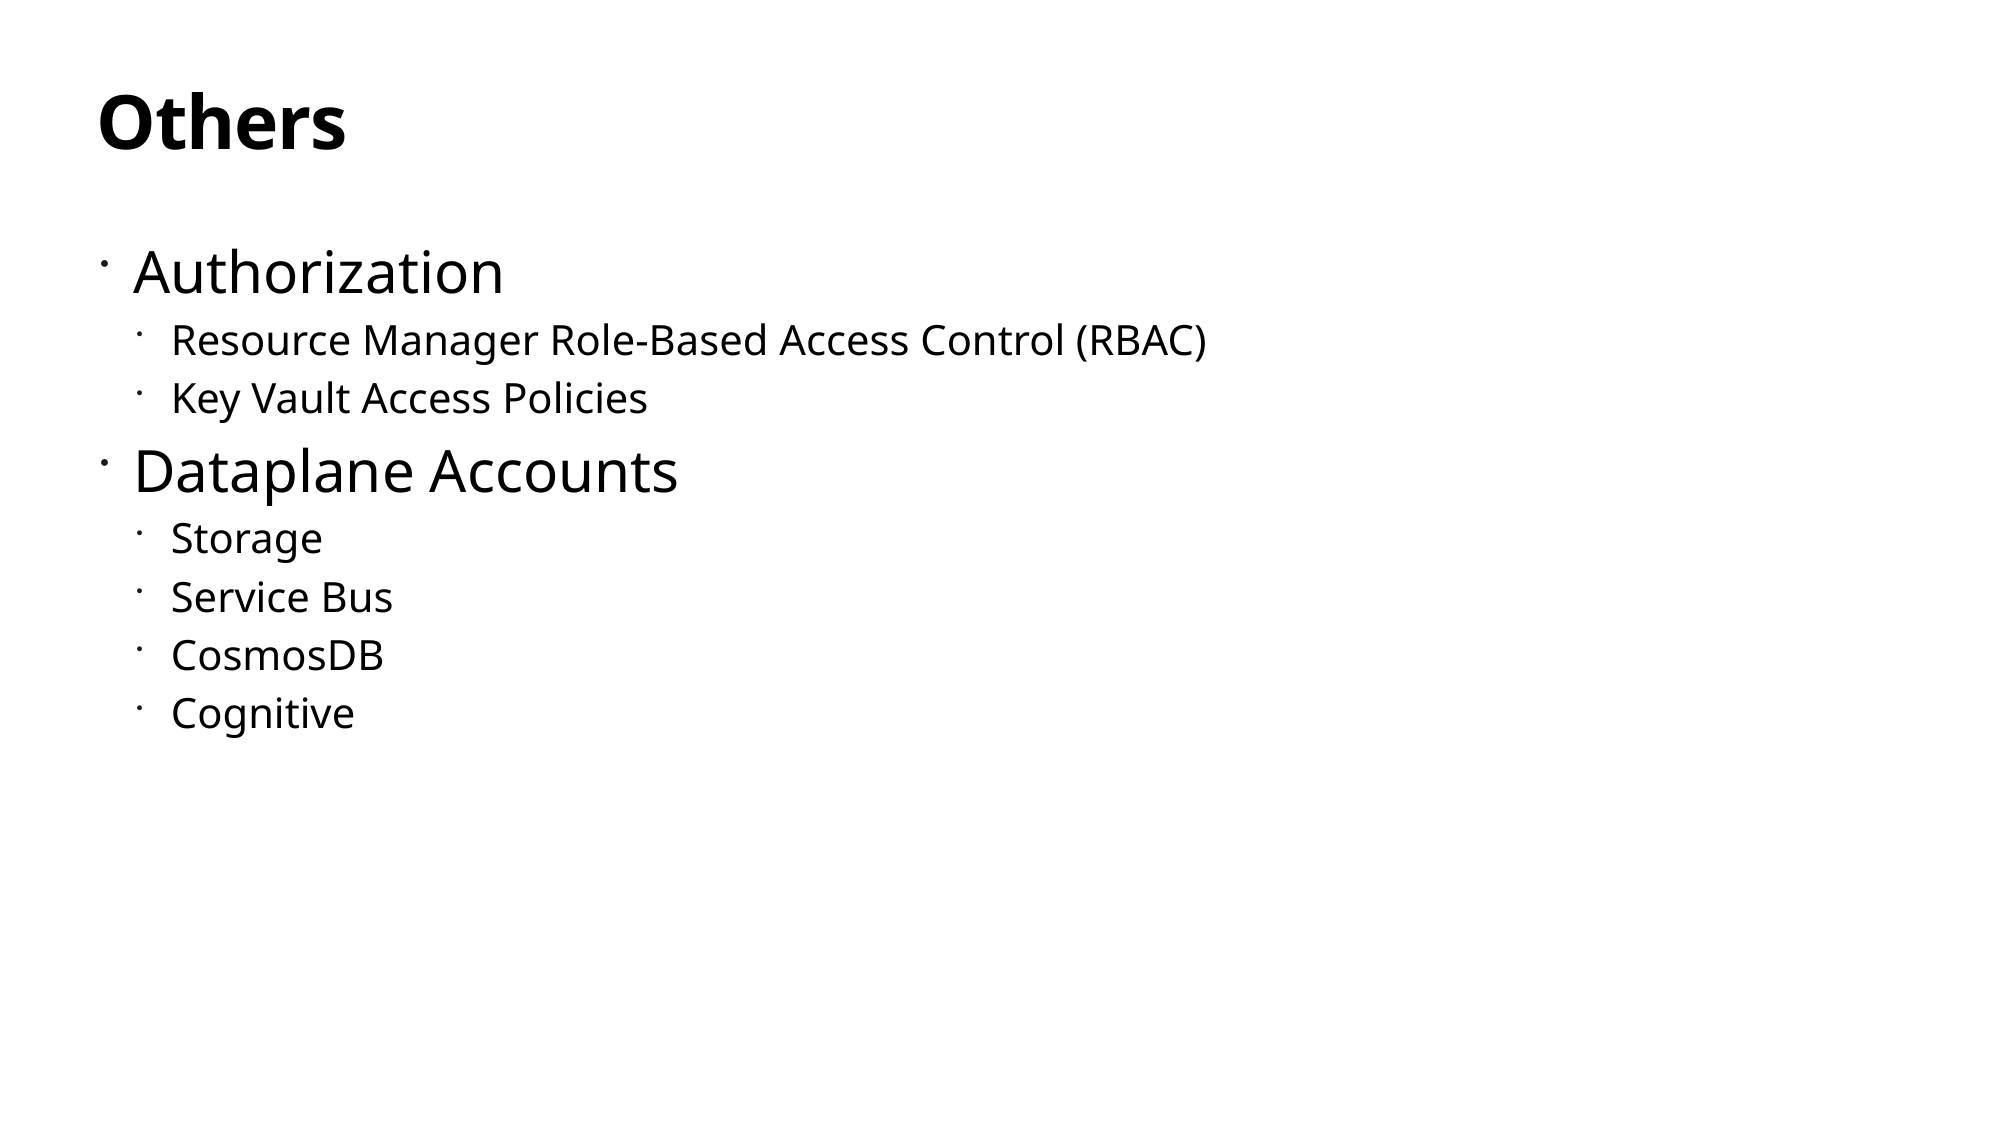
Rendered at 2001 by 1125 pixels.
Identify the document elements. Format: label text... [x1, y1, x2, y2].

list Authorization Resource Manager Role-Based Access Control (RBAC) Key Vault Access Policies Dataplane Accounts Storage Service Bus CosmosDB Cognitive [95, 235, 1904, 755]
title Others [96, 75, 1904, 166]
